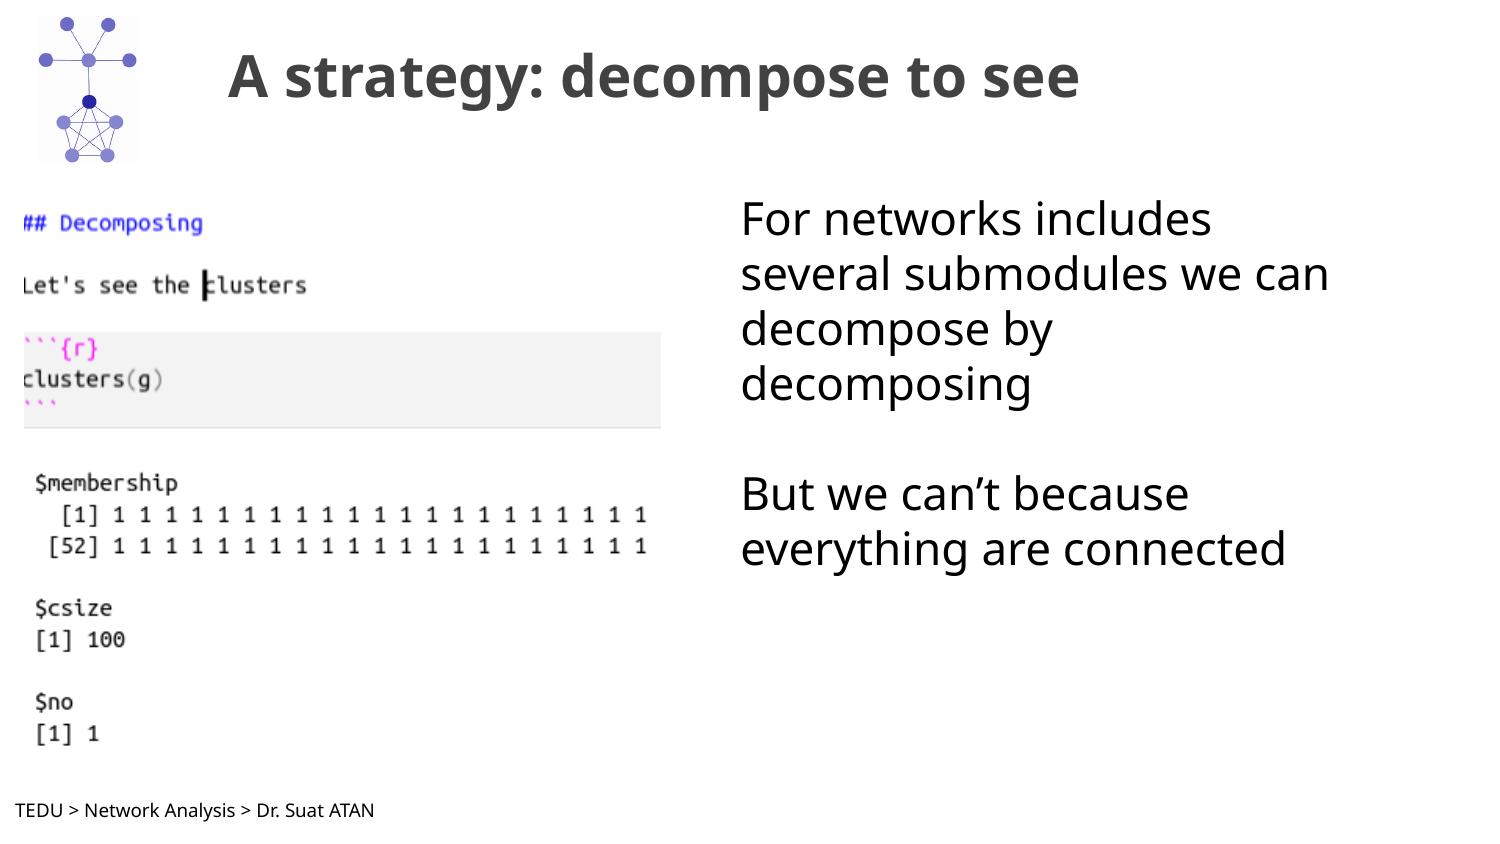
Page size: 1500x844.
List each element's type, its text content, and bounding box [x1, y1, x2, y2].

text_box For networks includes several submodules we can decompose by decomposing But we can’t because everything are connected [725, 174, 1362, 700]
picture [38, 16, 137, 163]
title A strategy: decompose to see [213, 24, 1368, 189]
picture [24, 212, 662, 775]
